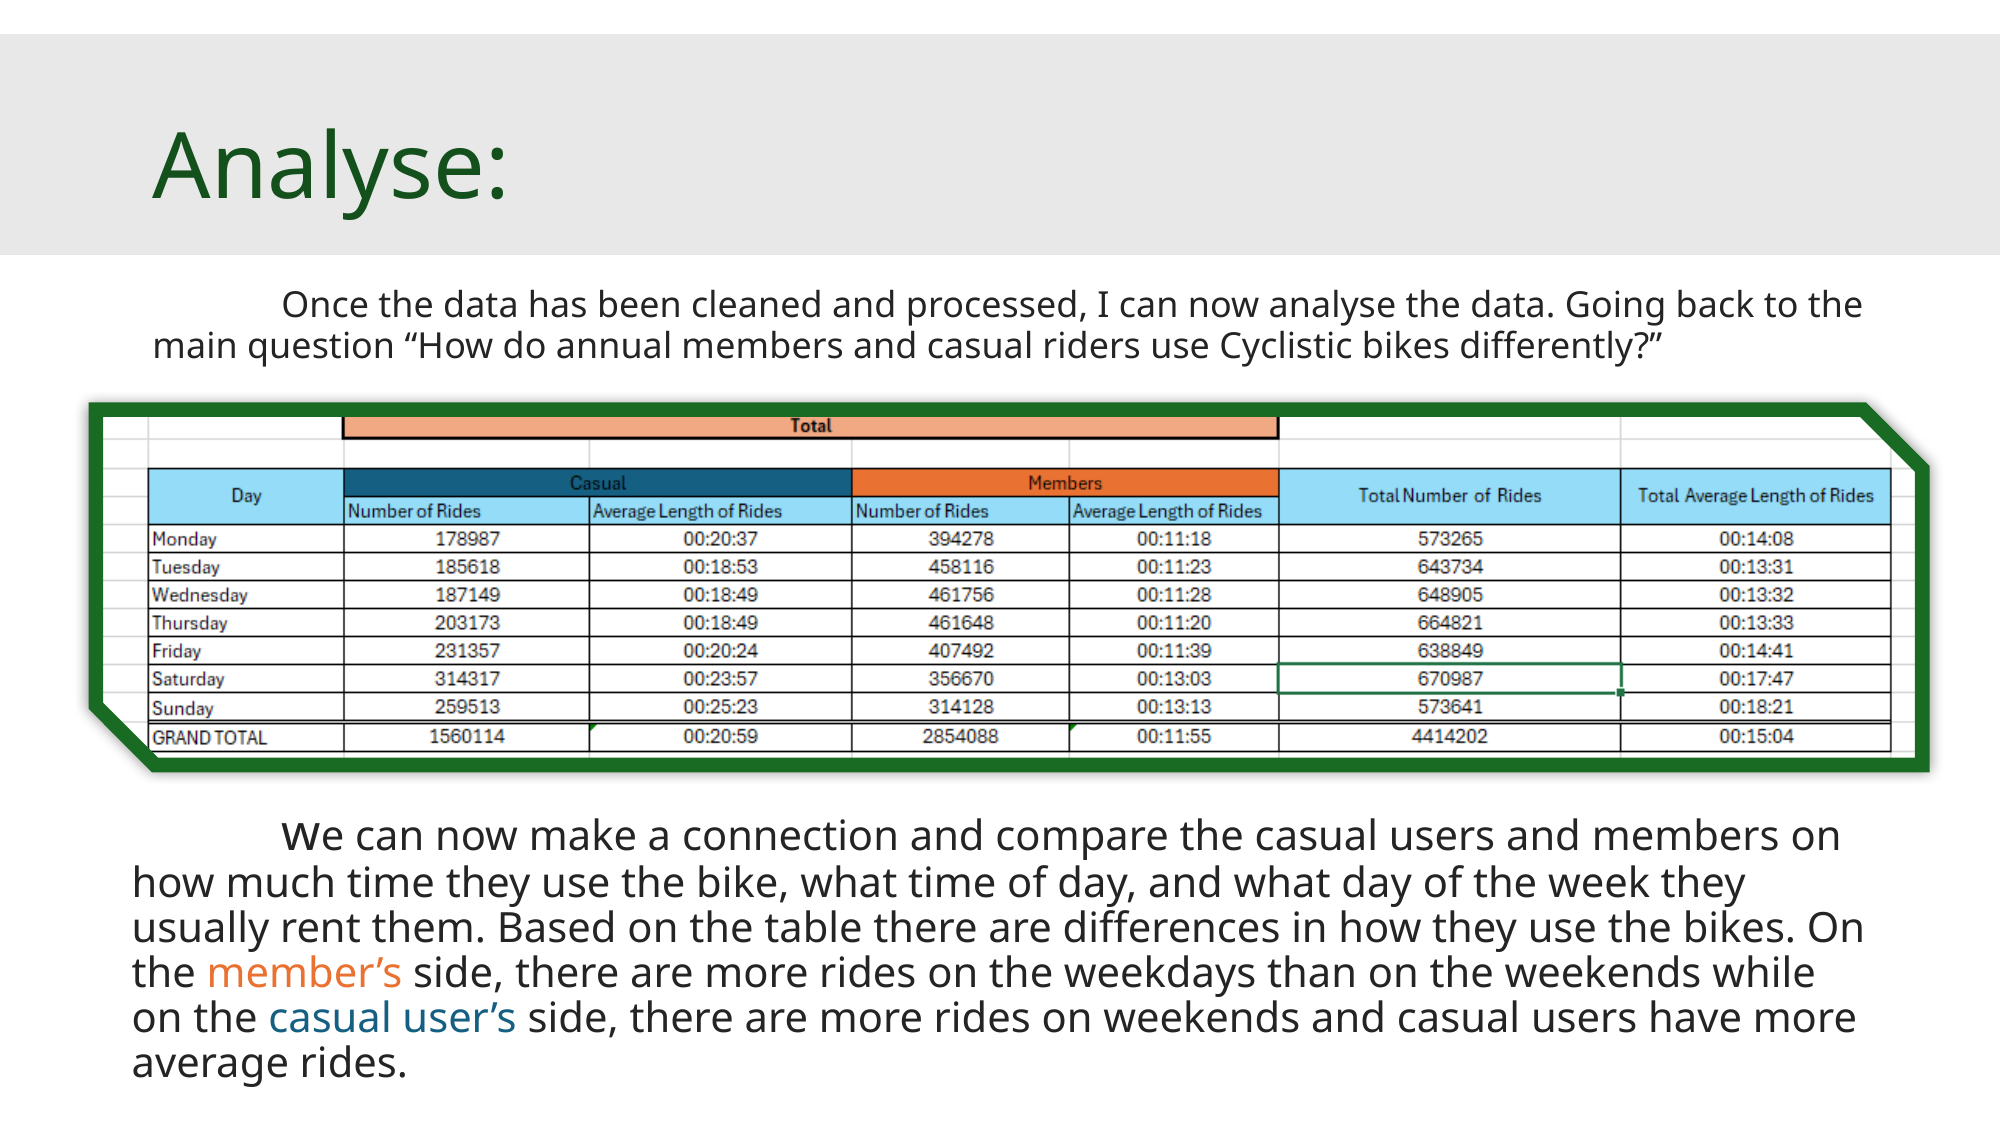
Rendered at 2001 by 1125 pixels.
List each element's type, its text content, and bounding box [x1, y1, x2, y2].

title Analyse: [137, 59, 1863, 273]
text_box Once the data has been cleaned and processed, I can now analyse the data. Going back to the main question “How do annual members and casual riders use Cyclistic bikes differently?” [137, 273, 1903, 396]
picture [95, 409, 1923, 766]
text_box [0, 34, 2000, 255]
text_box we can now make a connection and compare the casual users and members on how much time they use the bike, what time of day, and what day of the week they usually rent them. Based on the table there are differences in how they use the bikes. On the member’s side, there are more rides on the weekdays than on the weekends while on the casual user’s side, there are more rides on weekends and casual users have more average rides. [116, 799, 1884, 1125]
